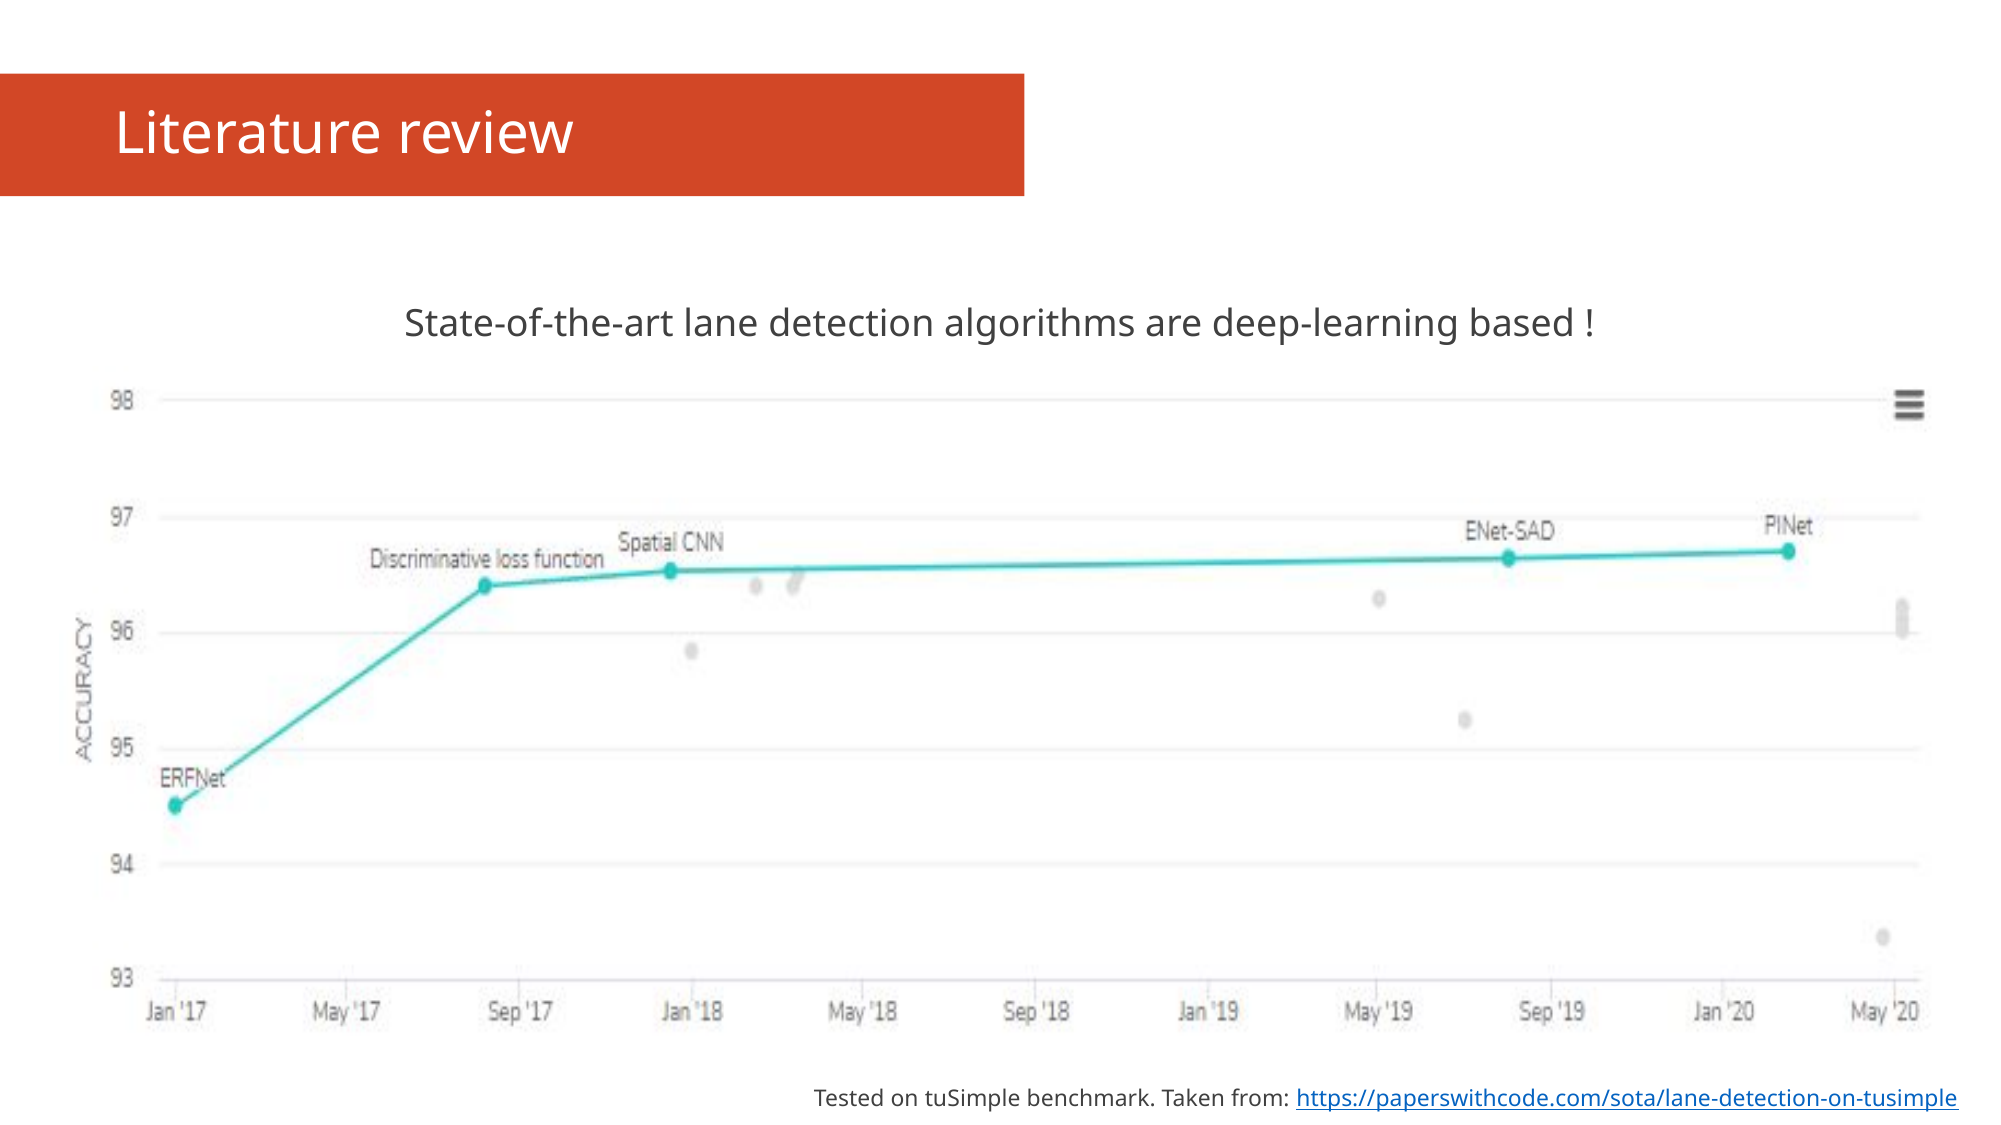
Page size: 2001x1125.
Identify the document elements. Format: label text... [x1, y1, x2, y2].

text_box Tested on tuSimple benchmark. Taken from: https://paperswithcode.com/sota/lane-detection-on-tusimple [714, 1045, 2000, 1123]
title Literature review [99, 73, 1901, 197]
picture [59, 366, 1962, 1063]
text_box State-of-the-art lane detection algorithms are deep-learning based ! [324, 246, 1675, 352]
text_box [0, 73, 99, 197]
